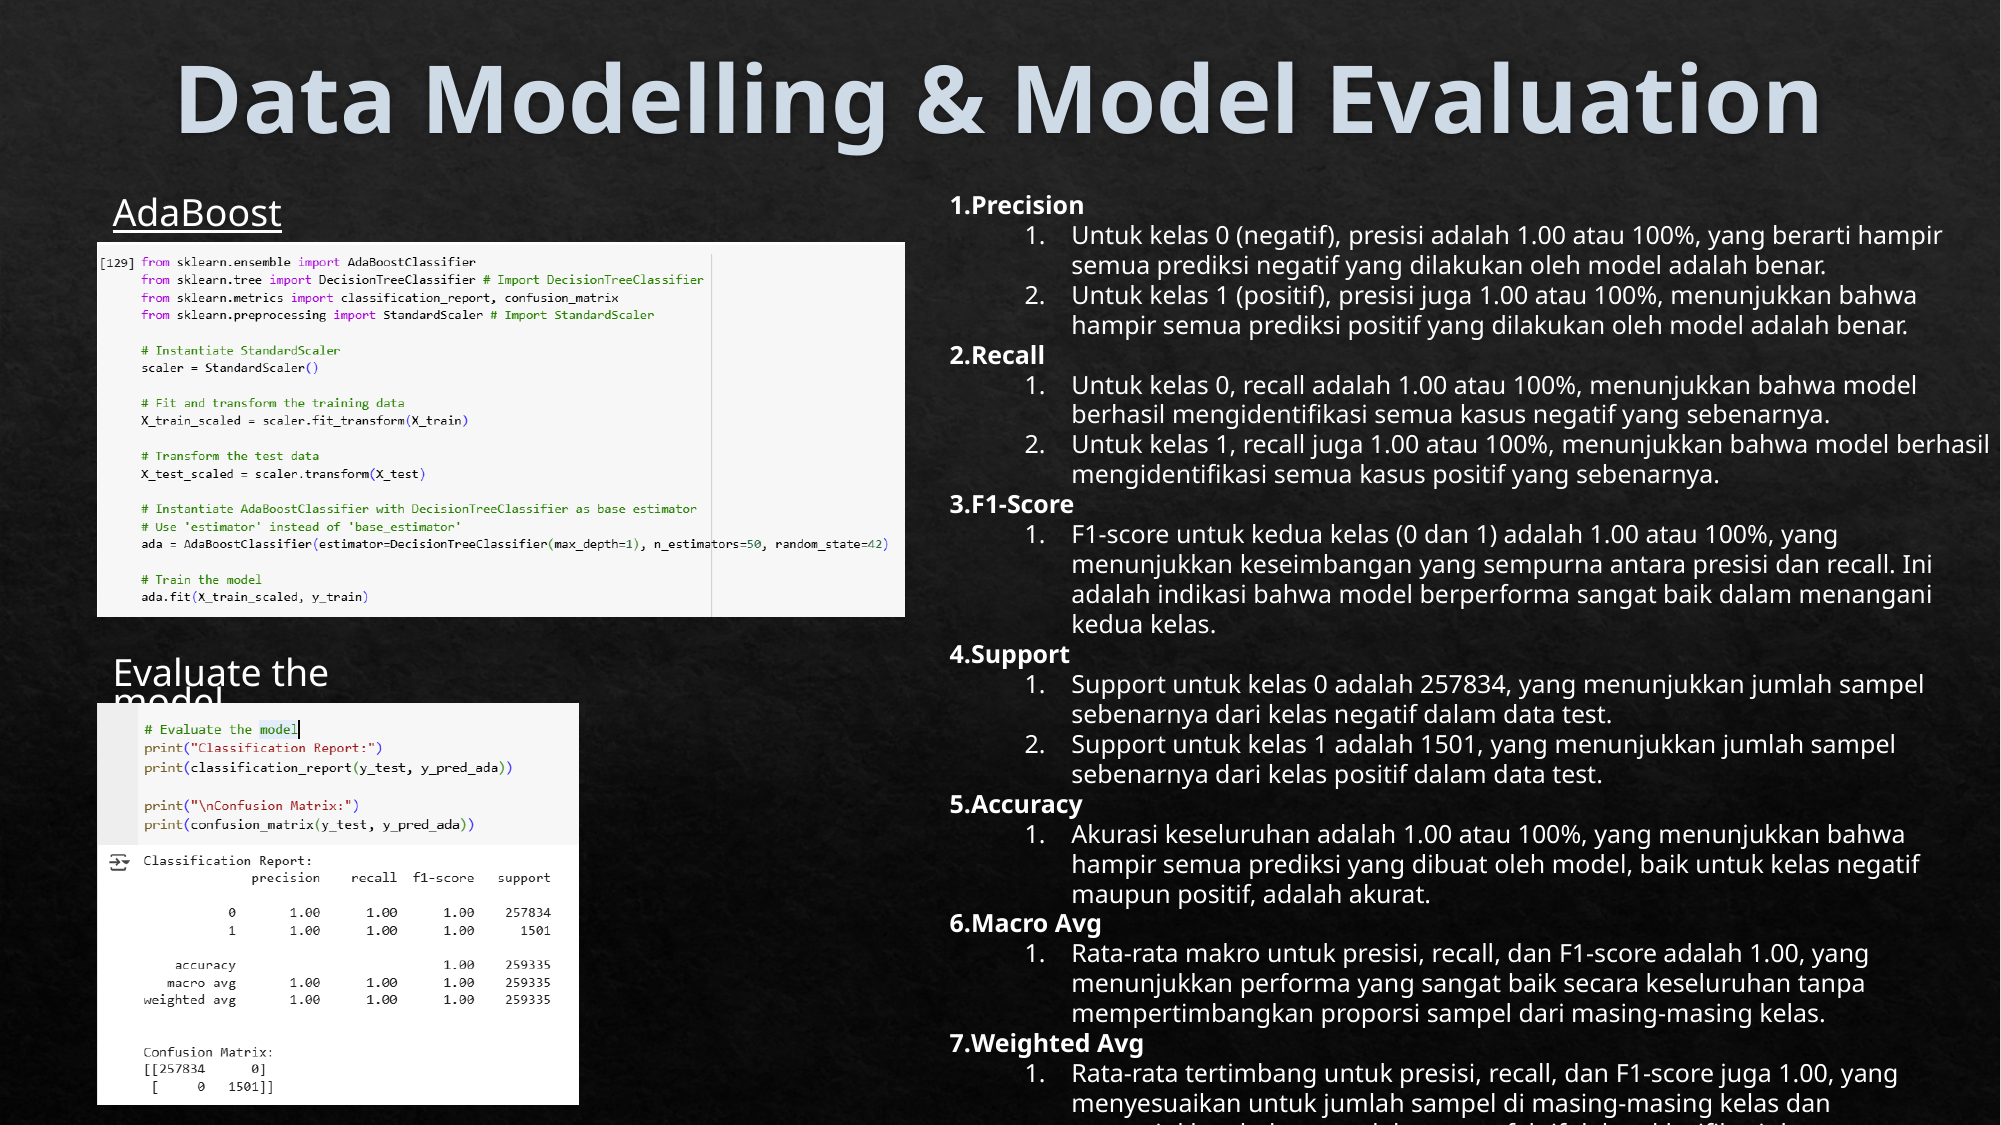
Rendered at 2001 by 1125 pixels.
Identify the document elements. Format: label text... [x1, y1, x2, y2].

text_box AdaBoost [97, 182, 482, 239]
text_box Evaluate the model [97, 656, 441, 700]
picture [97, 242, 905, 617]
text_box Data Modelling & Model Evaluation [150, 0, 1850, 207]
text_box Precision Untuk kelas 0 (negatif), presisi adalah 1.00 atau 100%, yang berarti hampir semua prediksi negatif yang dilakukan oleh model adalah benar. Untuk kelas 1 (positif), presisi juga 1.00 atau 100%, menunjukkan bahwa hampir semua prediksi positif yang dilakukan oleh model adalah benar. Recall Untuk kelas 0, recall adalah 1.00 atau 100%, menunjukkan bahwa model berhasil mengidentifikasi semua kasus negatif yang sebenarnya. Untuk kelas 1, recall juga 1.00 atau 100%, menunjukkan bahwa model berhasil mengidentifikasi semua kasus positif yang sebenarnya. F1-Score F1-score untuk kedua kelas (0 dan 1) adalah 1.00 atau 100%, yang menunjukkan keseimbangan yang sempurna antara presisi dan recall. Ini adalah indikasi bahwa model berperforma sangat baik dalam menangani kedua kelas. Support Support untuk kelas 0 adalah 257834, yang menunjukkan jumlah sampel sebenarnya dari kelas negatif dalam data test. Support untuk kelas 1 adalah 1501, yang menunjukkan jumlah sampel sebenarnya dari kelas positif dalam data test. Accuracy Akurasi keseluruhan adalah 1.00 atau 100%, yang menunjukkan bahwa hampir semua prediksi yang dibuat oleh model, baik untuk kelas negatif maupun positif, adalah akurat. Macro Avg Rata-rata makro untuk presisi, recall, dan F1-score adalah 1.00, yang menunjukkan performa yang sangat baik secara keseluruhan tanpa mempertimbangkan proporsi sampel dari masing-masing kelas. Weighted Avg Rata-rata tertimbang untuk presisi, recall, dan F1-score juga 1.00, yang menyesuaikan untuk jumlah sampel di masing-masing kelas dan menunjukkan bahwa model sangat efektif dalam klasifikasi dengan mempertimbangkan distribusi kelas yang tidak seimbang. [934, 182, 2000, 1125]
picture [97, 703, 580, 1105]
